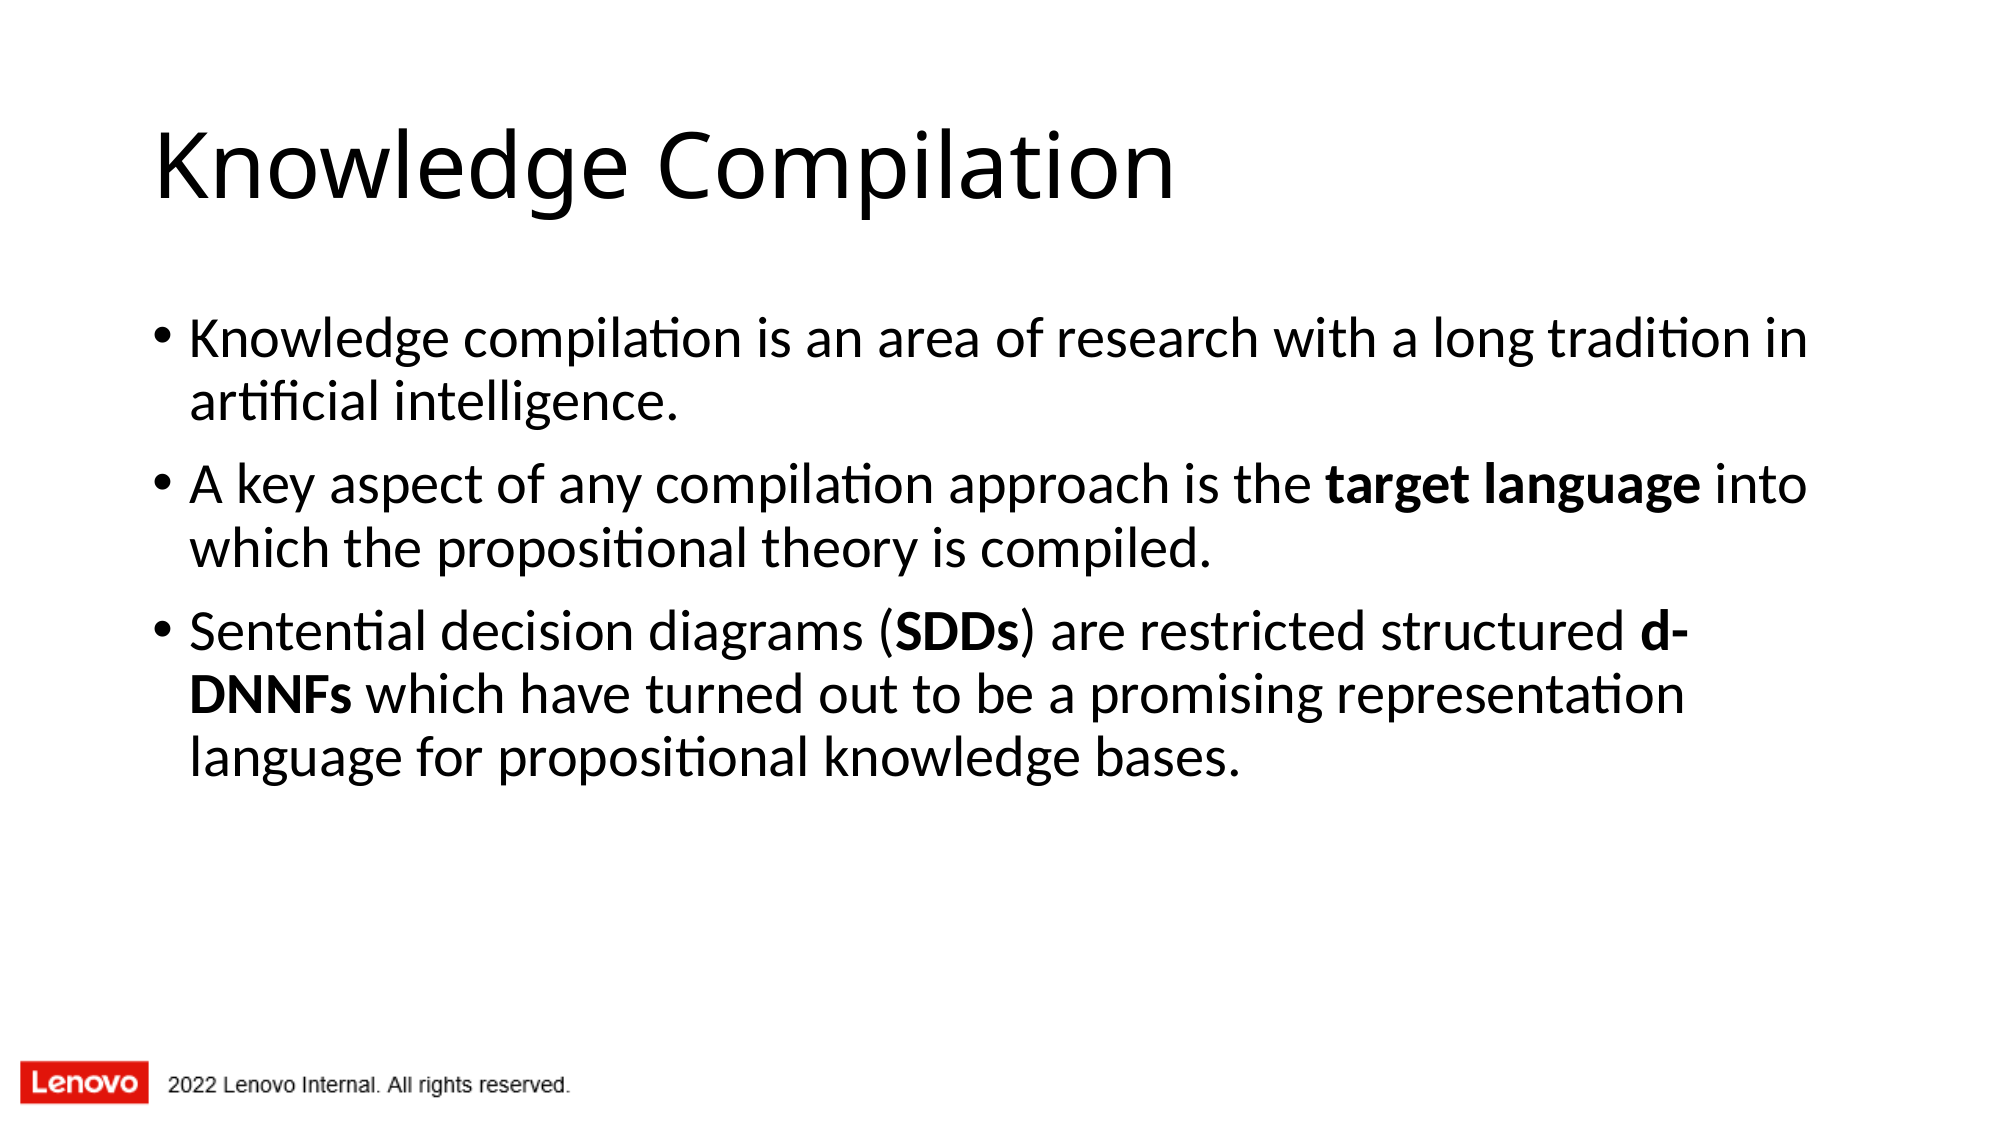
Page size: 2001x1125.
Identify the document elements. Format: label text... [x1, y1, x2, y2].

title Knowledge Compilation [137, 59, 1863, 278]
list Knowledge compilation is an area of research with a long tradition in artificial intelligence. A key aspect of any compilation approach is the target language into which the propositional theory is compiled. Sentential decision diagrams (SDDs) are restricted structured d-DNNFs which have turned out to be a promising representation language for propositional knowledge bases. [137, 299, 1863, 1014]
picture [19, 1055, 578, 1110]
